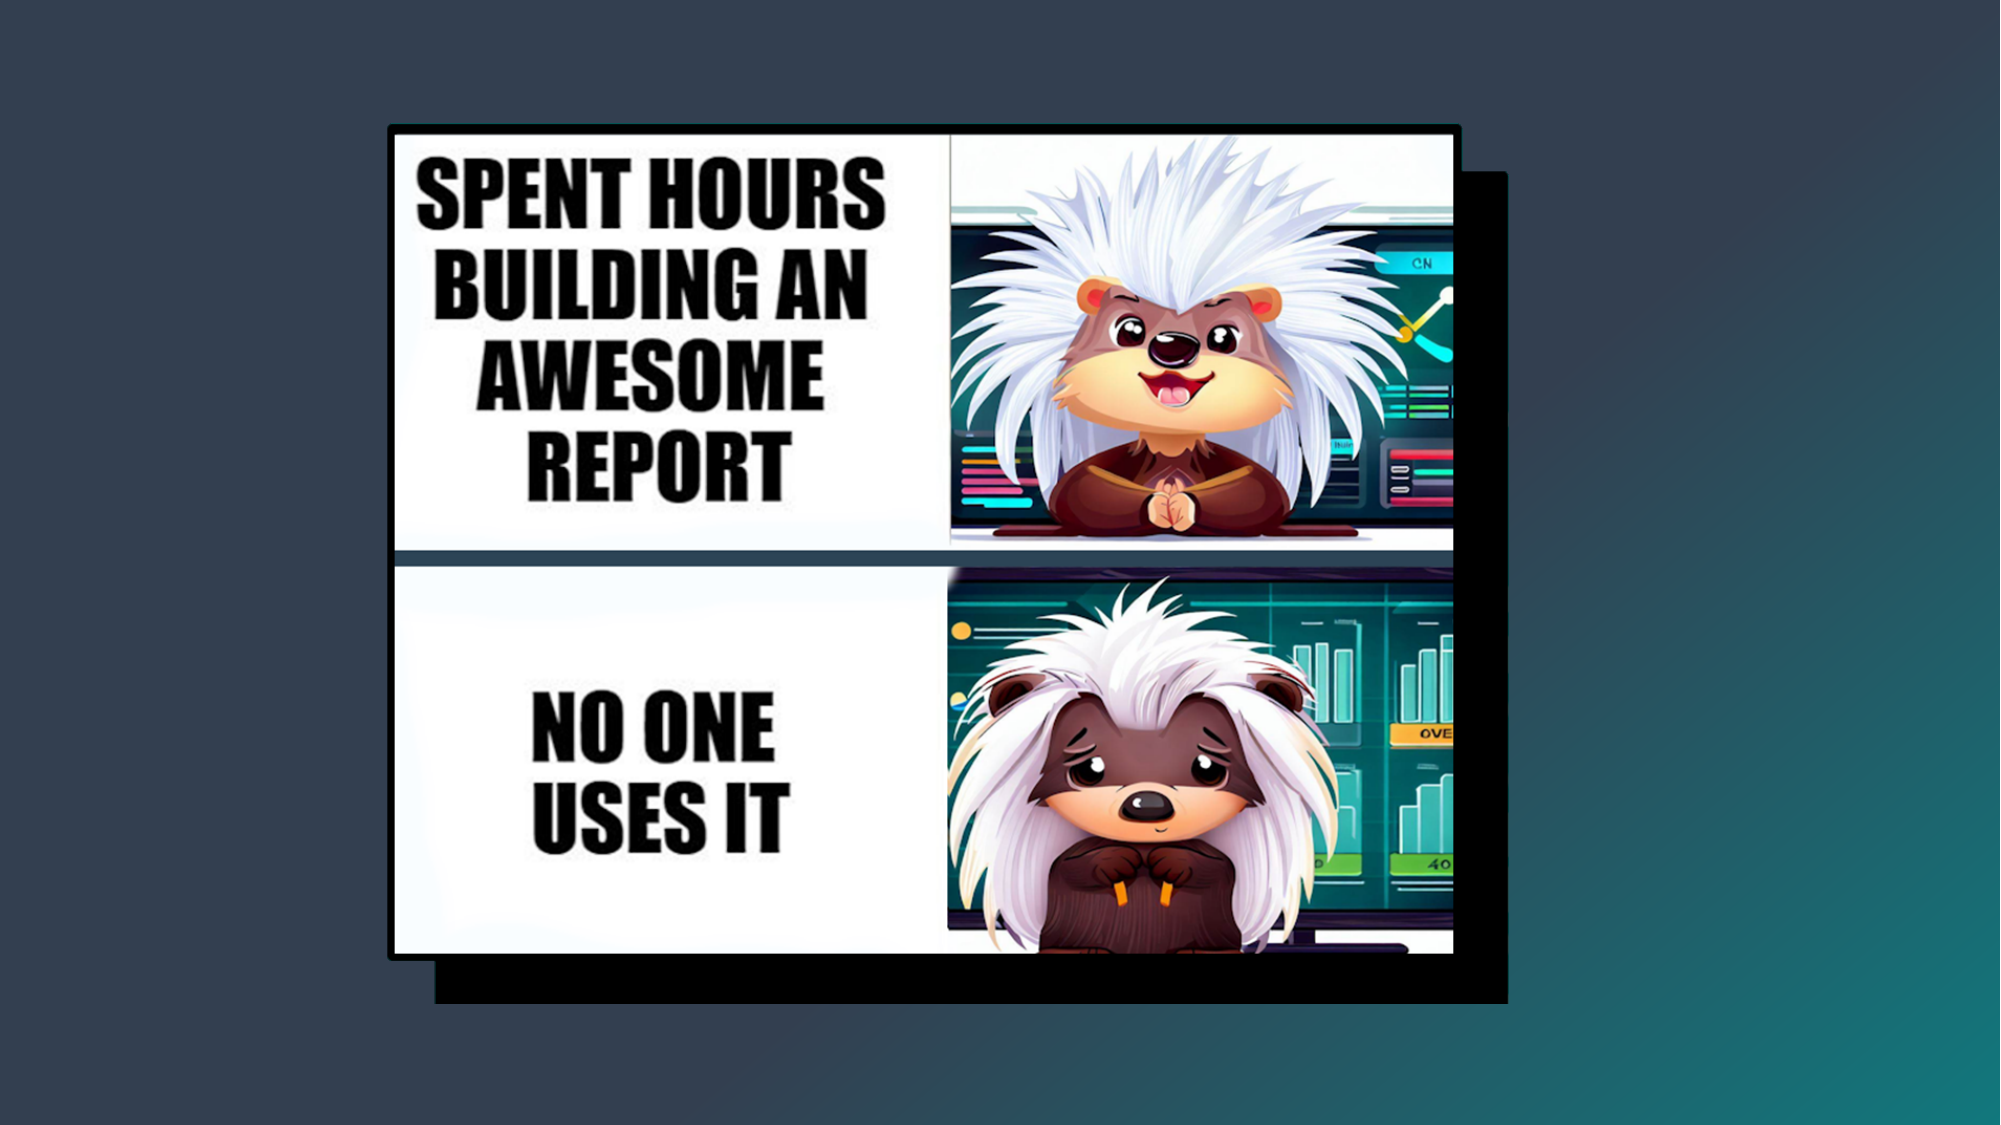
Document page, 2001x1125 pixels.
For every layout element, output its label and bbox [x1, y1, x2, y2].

picture [379, 120, 1621, 1005]
